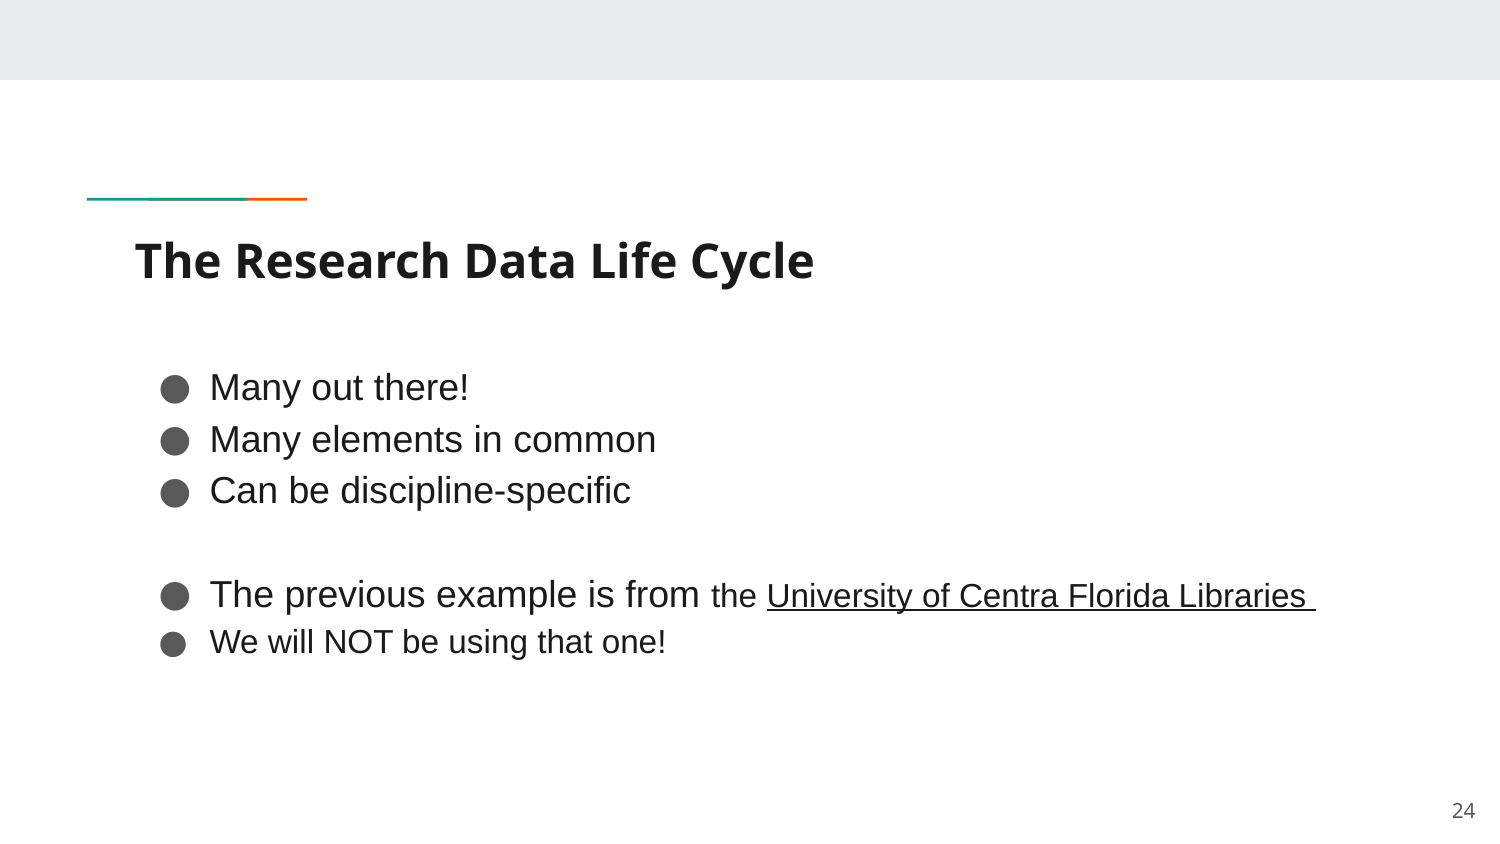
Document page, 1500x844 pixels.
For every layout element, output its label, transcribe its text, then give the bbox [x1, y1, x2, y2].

title The Research Data Life Cycle [119, 216, 1381, 305]
slide_number 24 [1400, 779, 1491, 844]
list Many out there! Many elements in common Can be discipline-specific The previous example is from the University of Centra Florida Libraries We will NOT be using that one! [119, 341, 1381, 712]
